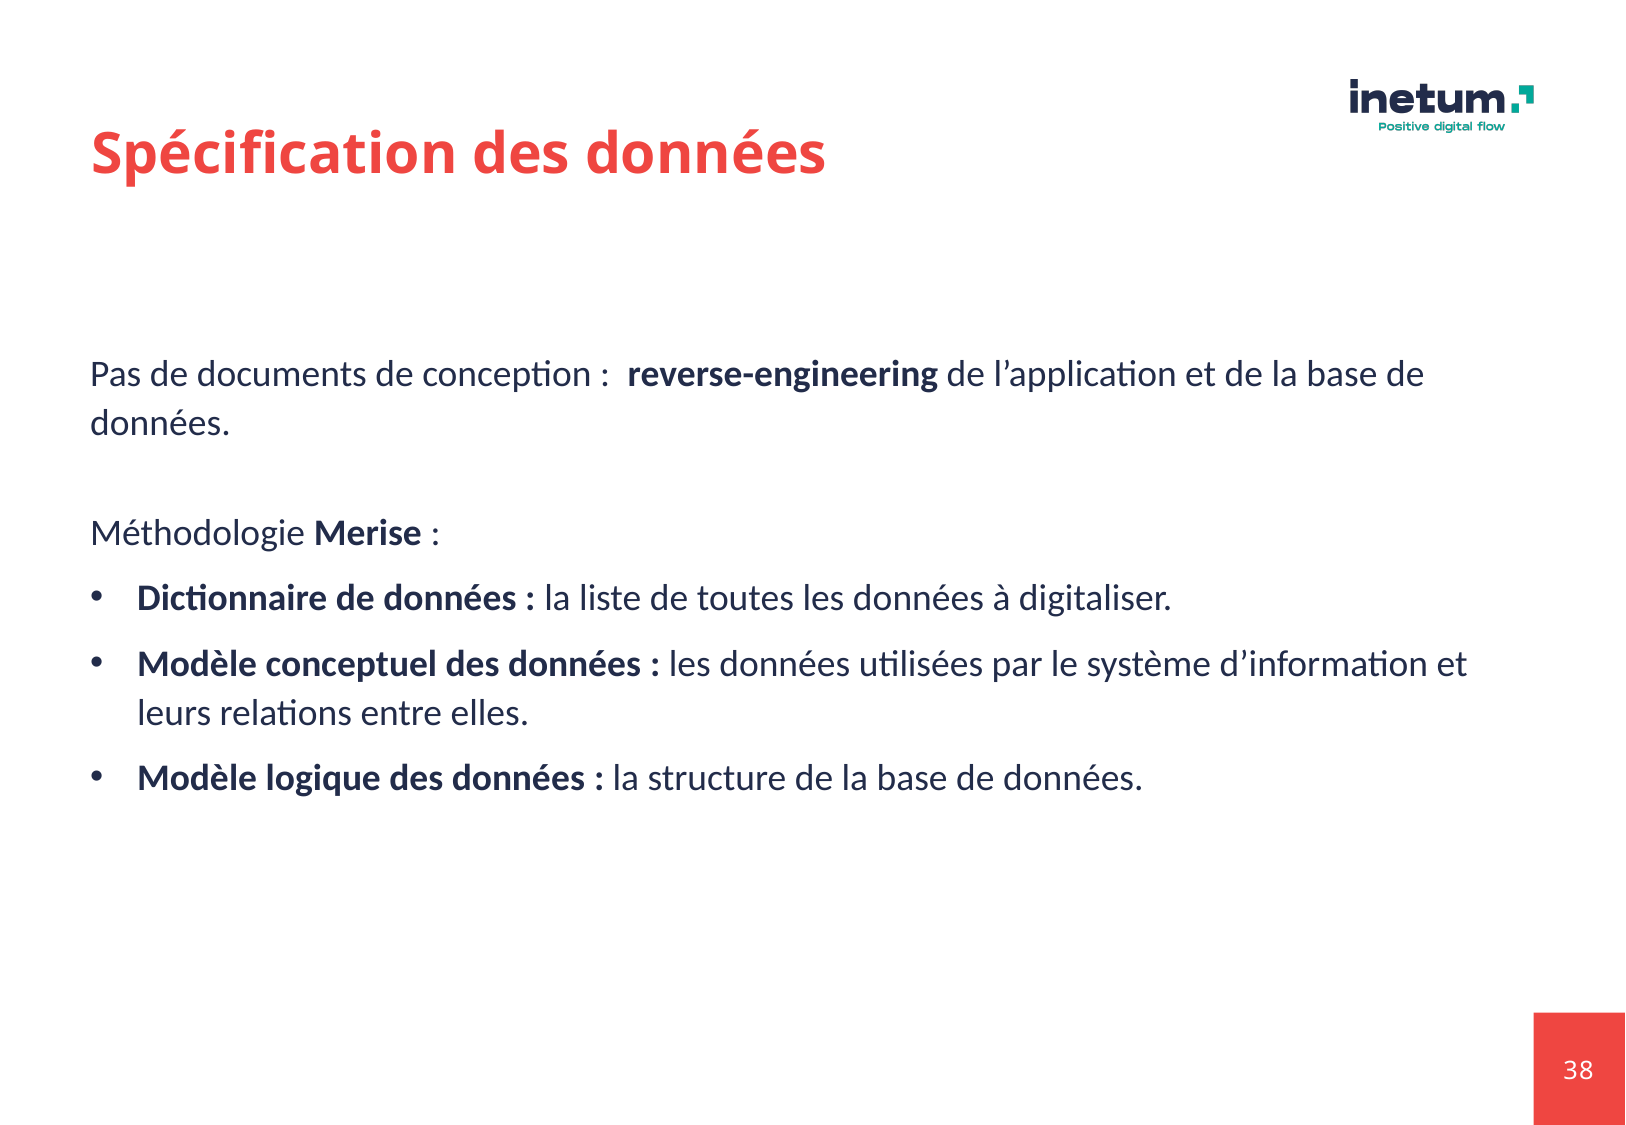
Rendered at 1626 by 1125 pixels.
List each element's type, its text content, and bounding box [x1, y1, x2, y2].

title Spécification des données [90, 114, 1331, 187]
picture [1350, 79, 1534, 133]
list Pas de documents de conception : reverse-engineering de l’application et de la base de données. Méthodologie Merise : Dictionnaire de données : la liste de toutes les données à digitaliser. Modèle conceptuel des données : les données utilisées par le système d’information et leurs relations entre elles. Modèle logique des données : la structure de la base de données. [90, 326, 1517, 876]
